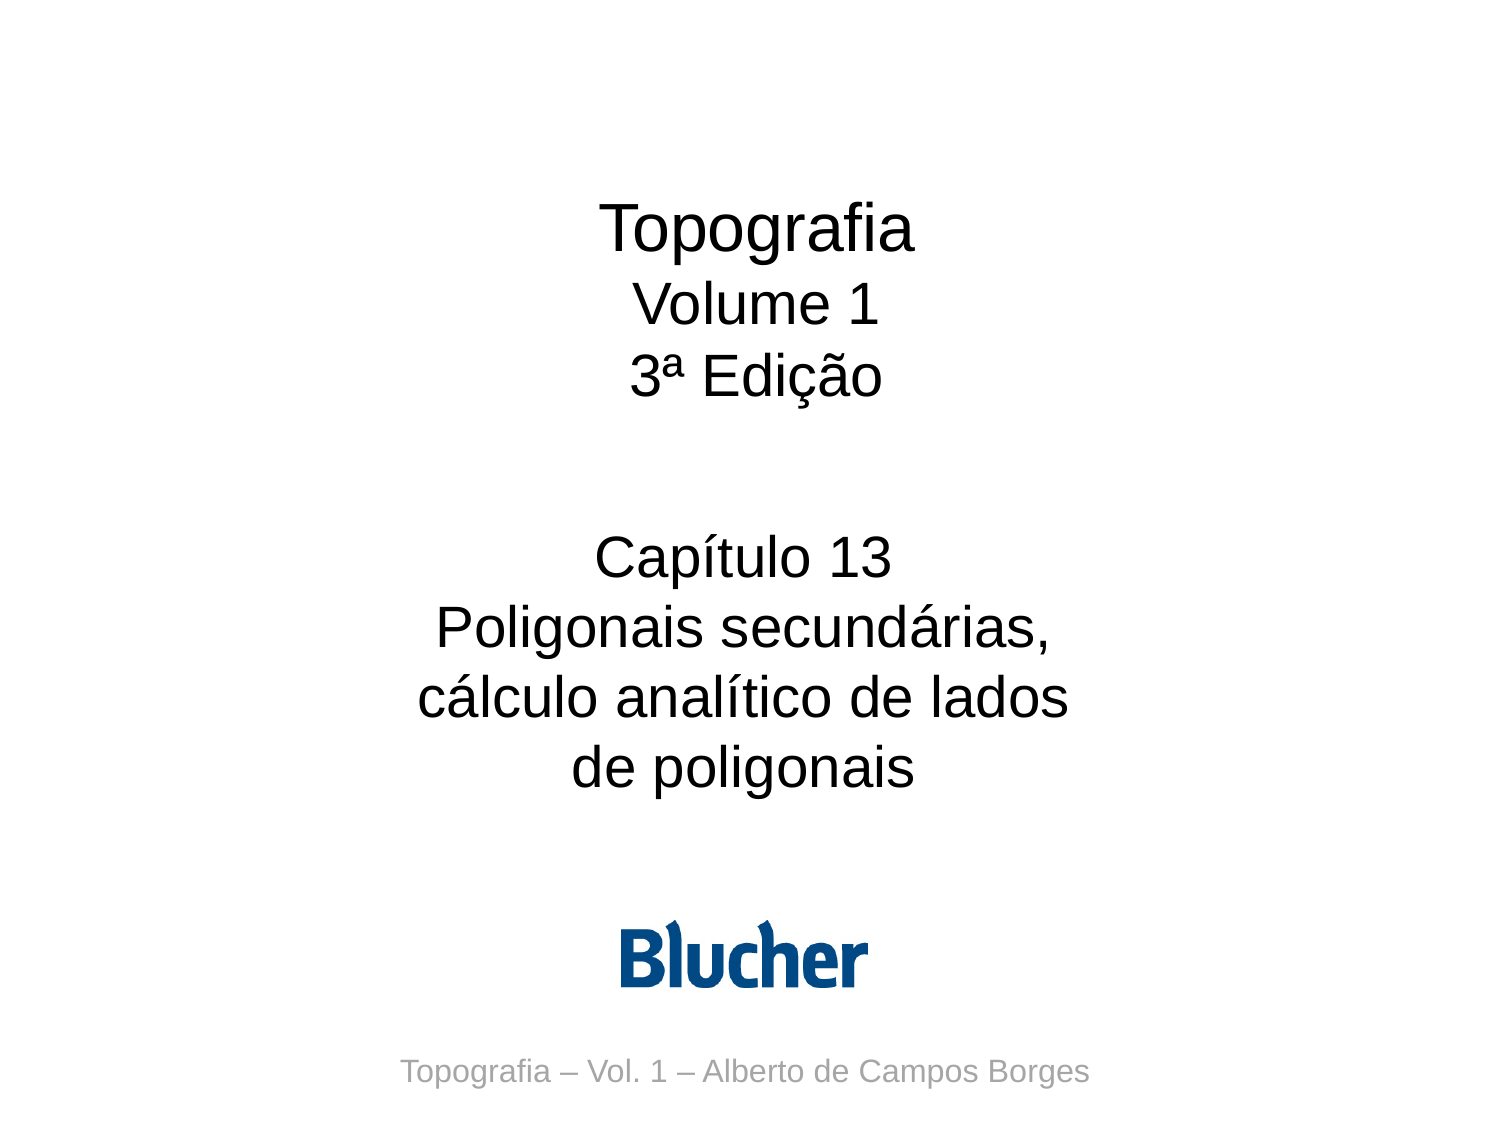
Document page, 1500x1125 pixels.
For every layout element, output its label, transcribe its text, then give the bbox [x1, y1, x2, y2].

text_box Topografia Volume 1 3ª Edição [119, 175, 1395, 417]
text_box Capítulo 13 Poligonais secundárias, cálculo analítico de lados de poligonais [117, 511, 1372, 807]
picture [620, 920, 868, 988]
footer Topografia – Vol. 1 – Alberto de Campos Borges [0, 1042, 1500, 1103]
